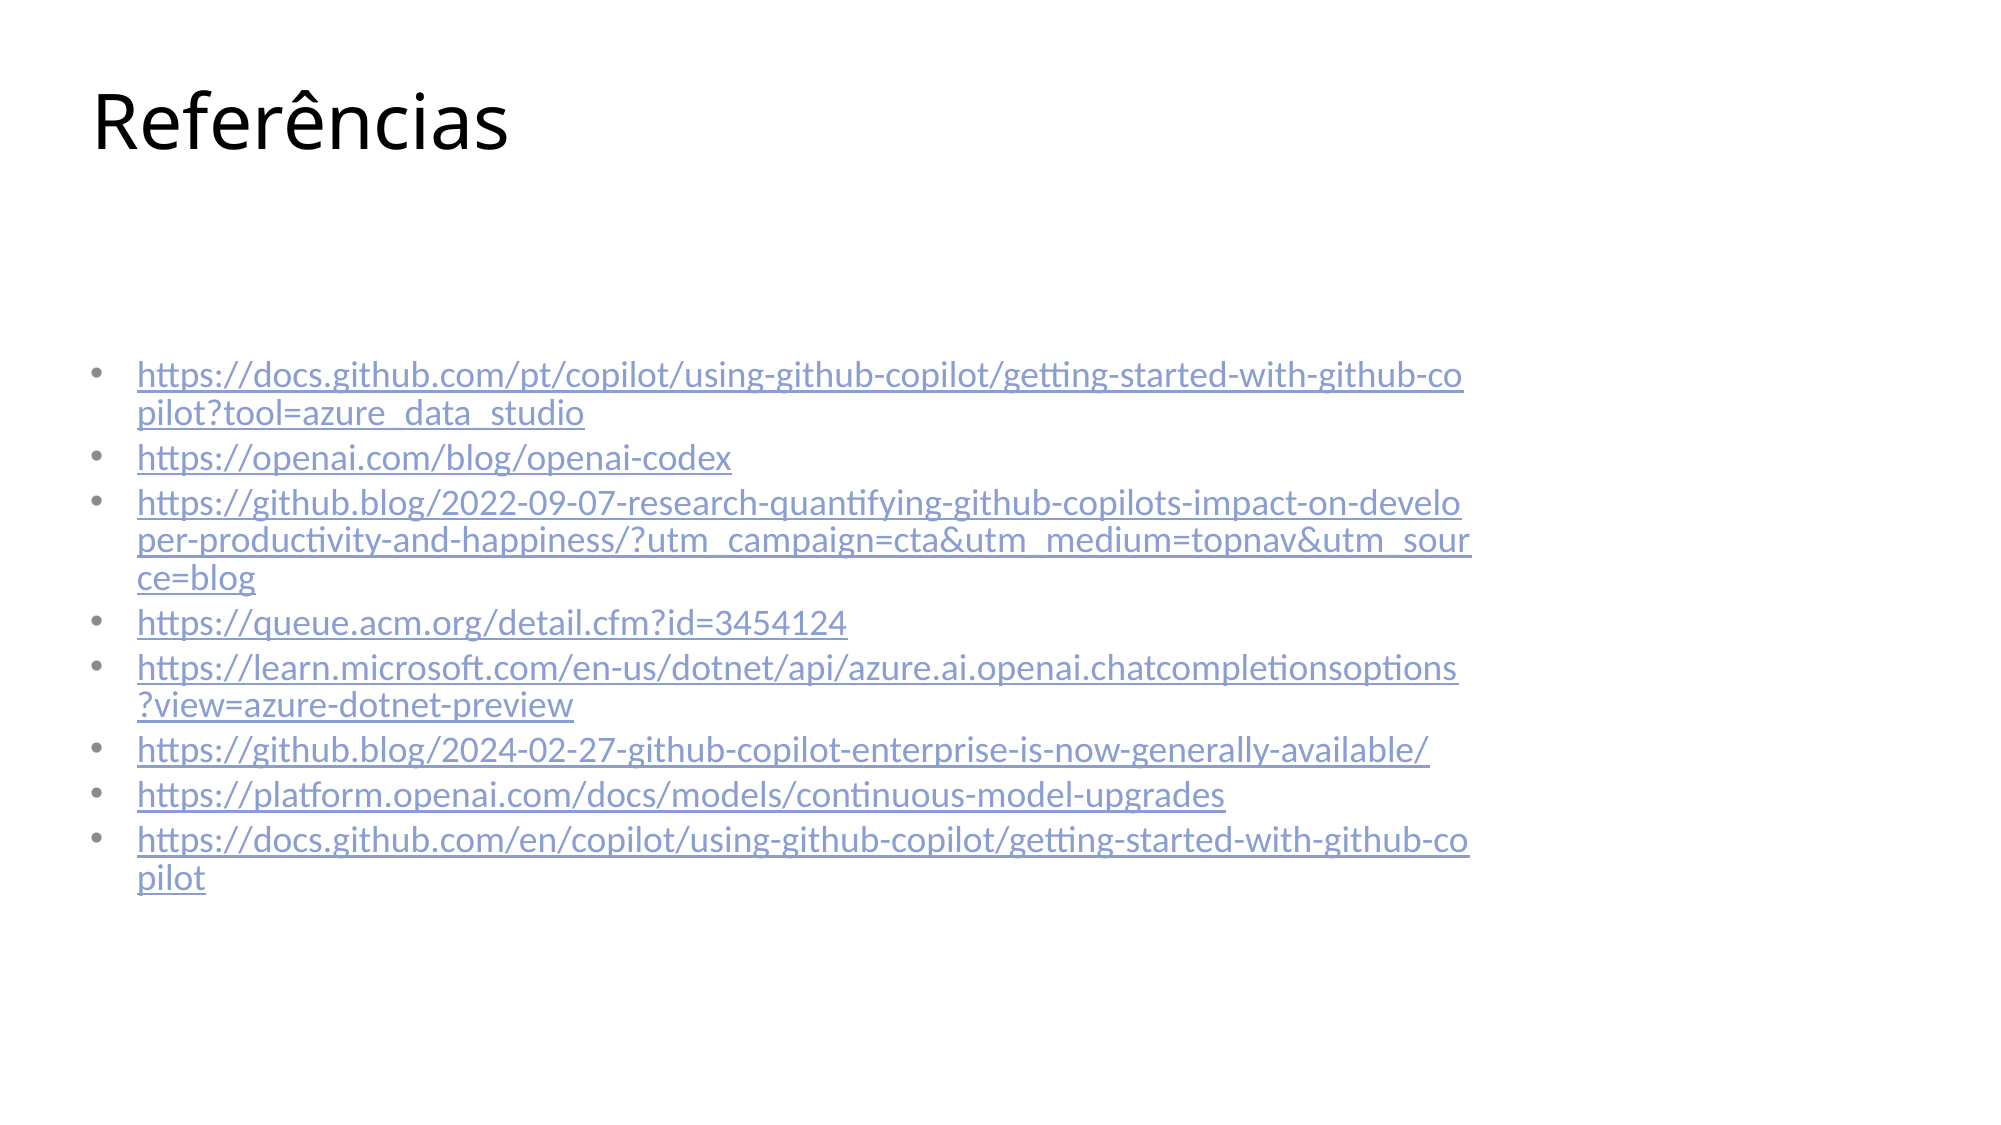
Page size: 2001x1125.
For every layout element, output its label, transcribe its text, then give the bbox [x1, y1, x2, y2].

text_box https://docs.github.com/pt/copilot/using-github-copilot/getting-started-with-github-copilot?tool=azure_data_studio https://openai.com/blog/openai-codex https://github.blog/2022-09-07-research-quantifying-github-copilots-impact-on-developer-productivity-and-happiness/?utm_campaign=cta&utm_medium=topnav&utm_source=blog https://queue.acm.org/detail.cfm?id=3454124 https://learn.microsoft.com/en-us/dotnet/api/azure.ai.openai.chatcompletionsoptions?view=azure-dotnet-preview https://github.blog/2024-02-27-github-copilot-enterprise-is-now-generally-available/ https://platform.openai.com/docs/models/continuous-model-upgrades https://docs.github.com/en/copilot/using-github-copilot/getting-started-with-github-copilot [74, 337, 1488, 963]
title Referências [76, 75, 1913, 174]
